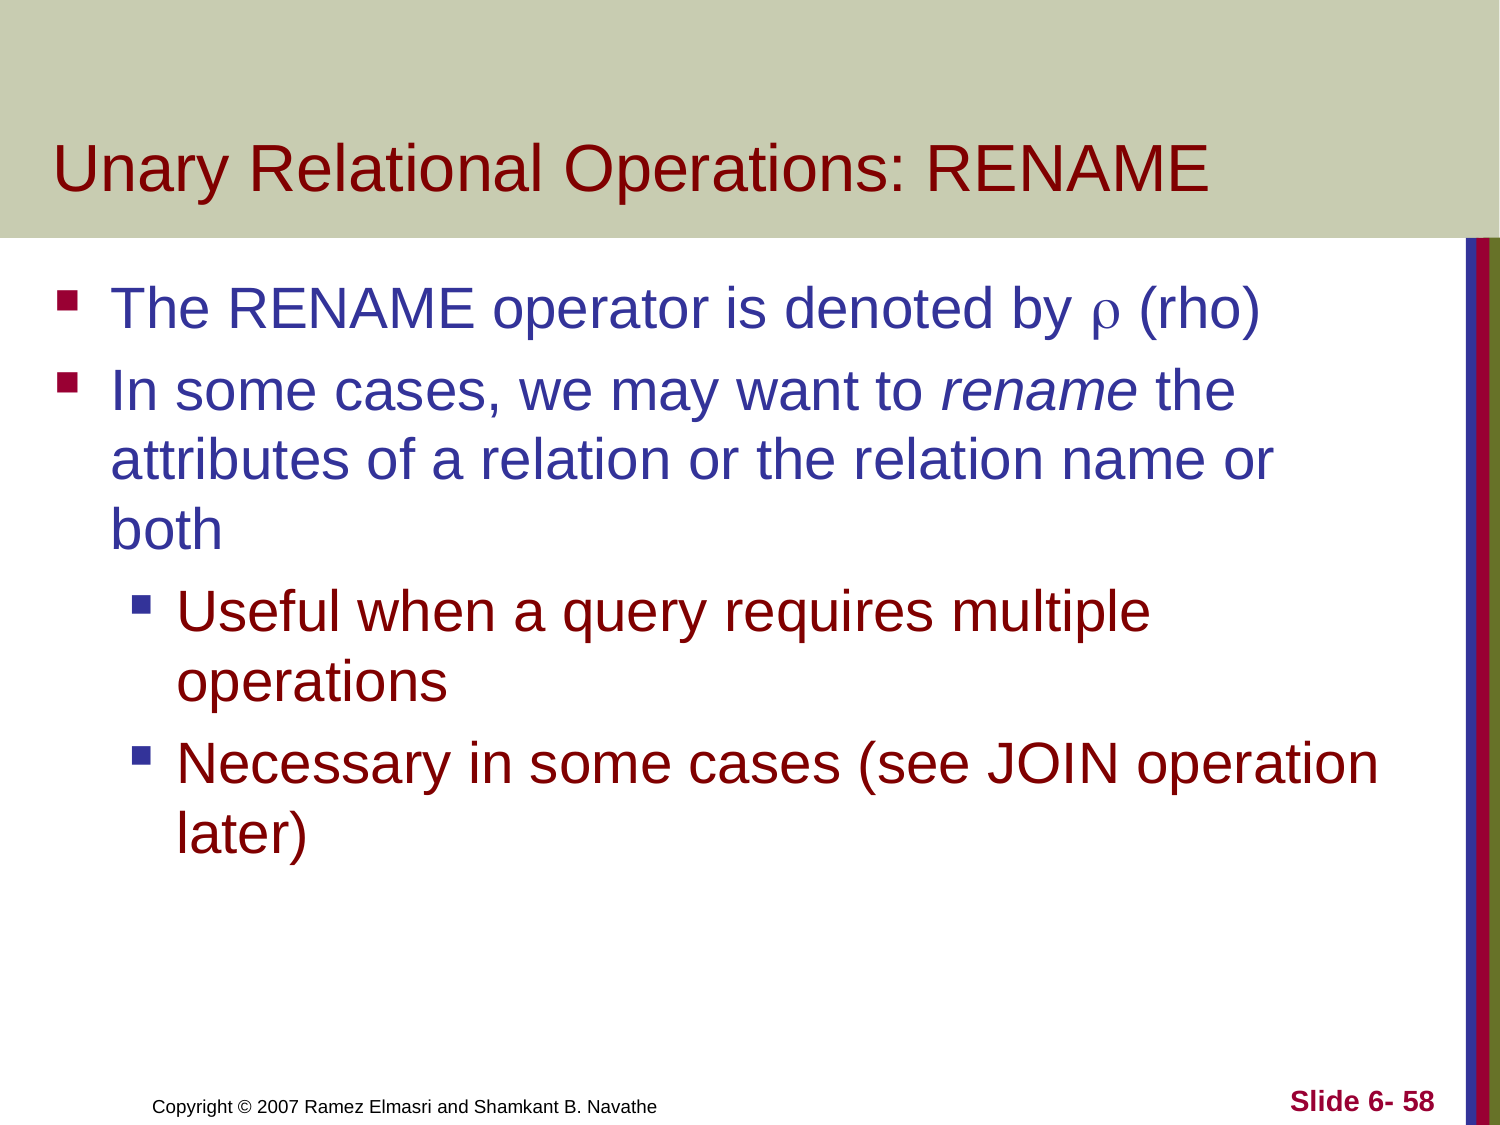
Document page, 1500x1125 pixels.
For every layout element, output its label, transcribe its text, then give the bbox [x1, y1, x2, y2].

title Unary Relational Operations: RENAME [37, 49, 1317, 213]
list The RENAME operator is denoted by  (rho) In some cases, we may want to rename the attributes of a relation or the relation name or both Useful when a query requires multiple operations Necessary in some cases (see JOIN operation later) [39, 262, 1401, 1013]
slide_number Slide 6- 58 [1137, 1049, 1451, 1125]
